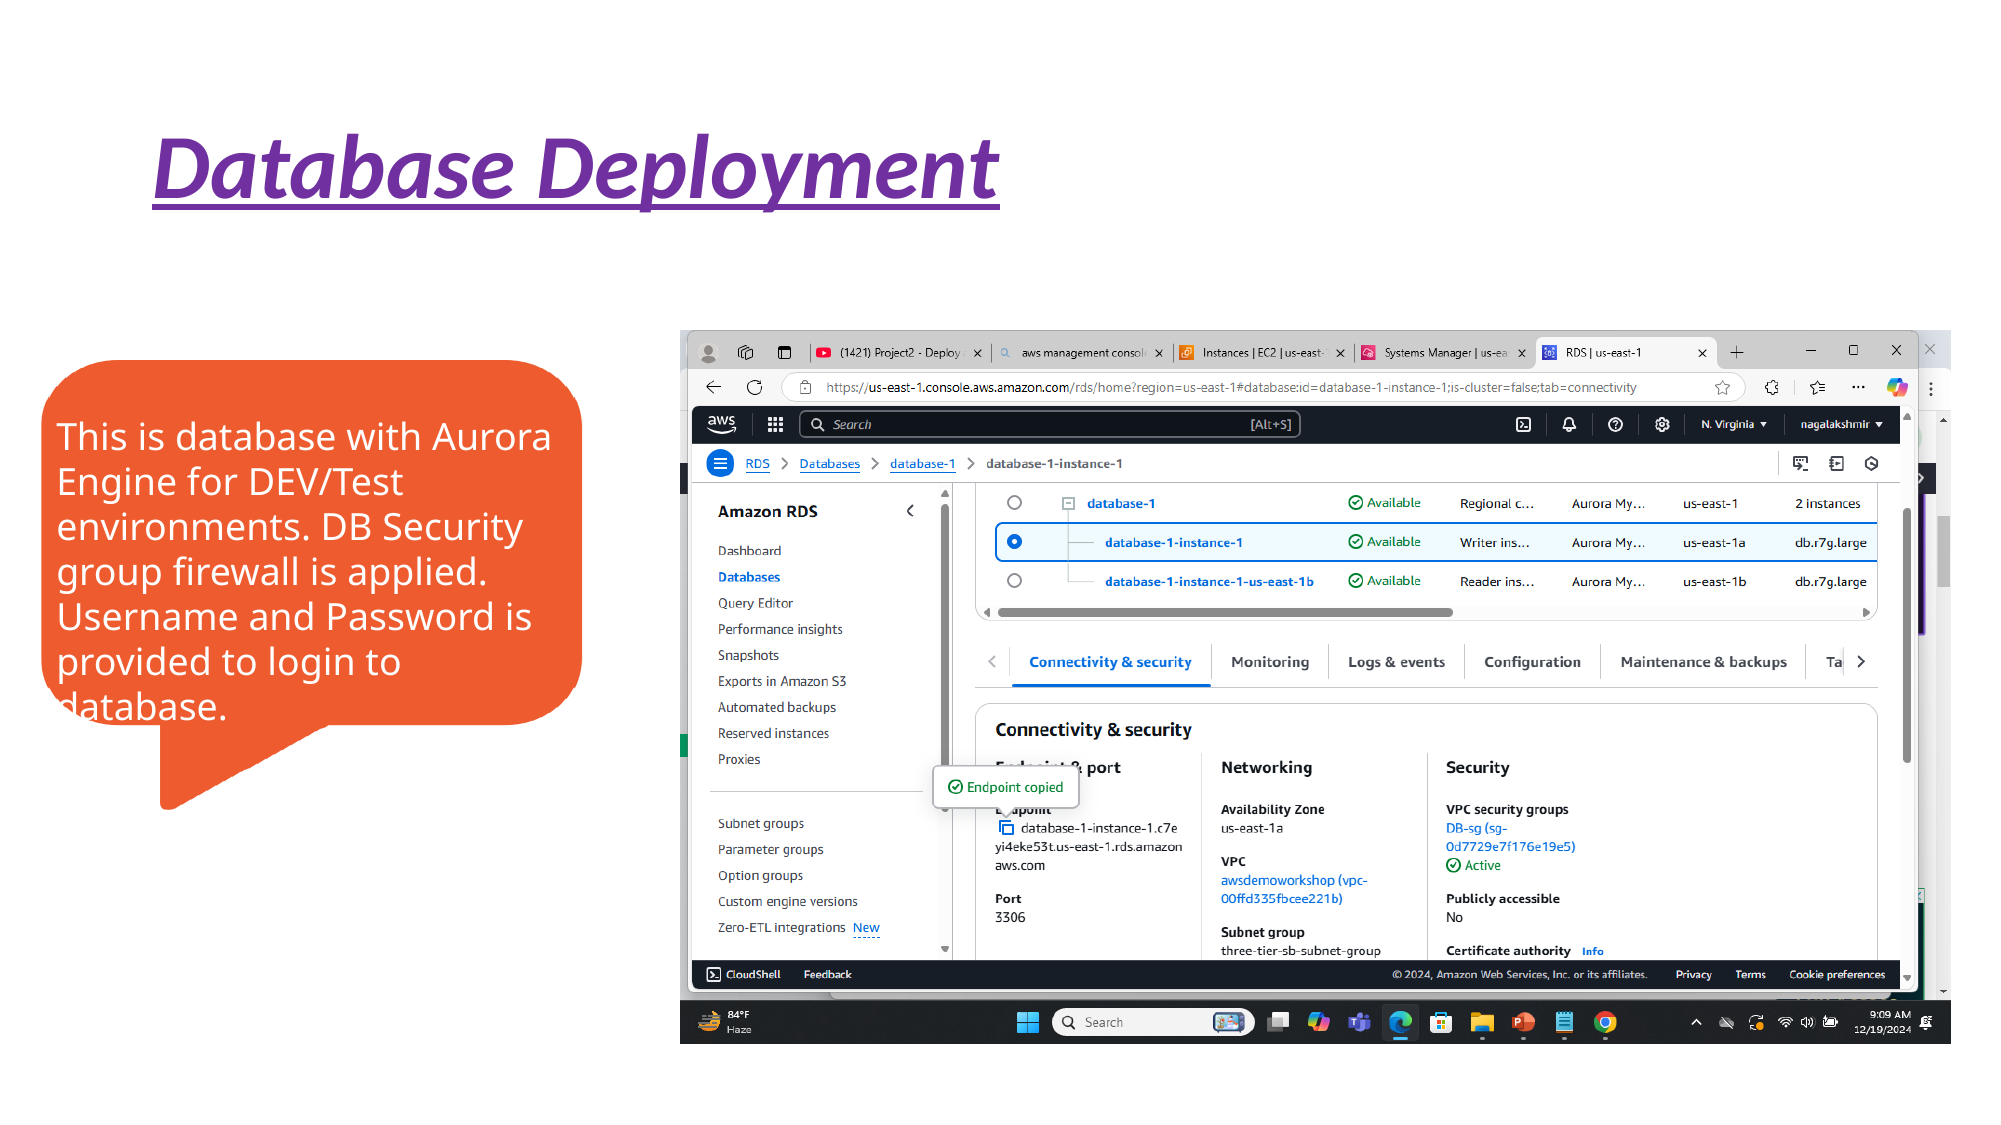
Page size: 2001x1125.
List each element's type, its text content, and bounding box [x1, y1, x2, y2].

title Database Deployment [137, 59, 1863, 278]
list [680, 329, 1951, 1045]
text_box This is database with Aurora Engine for DEV/Test environments. DB Security group firewall is applied. Username and Password is provided to login to database. [41, 360, 583, 810]
